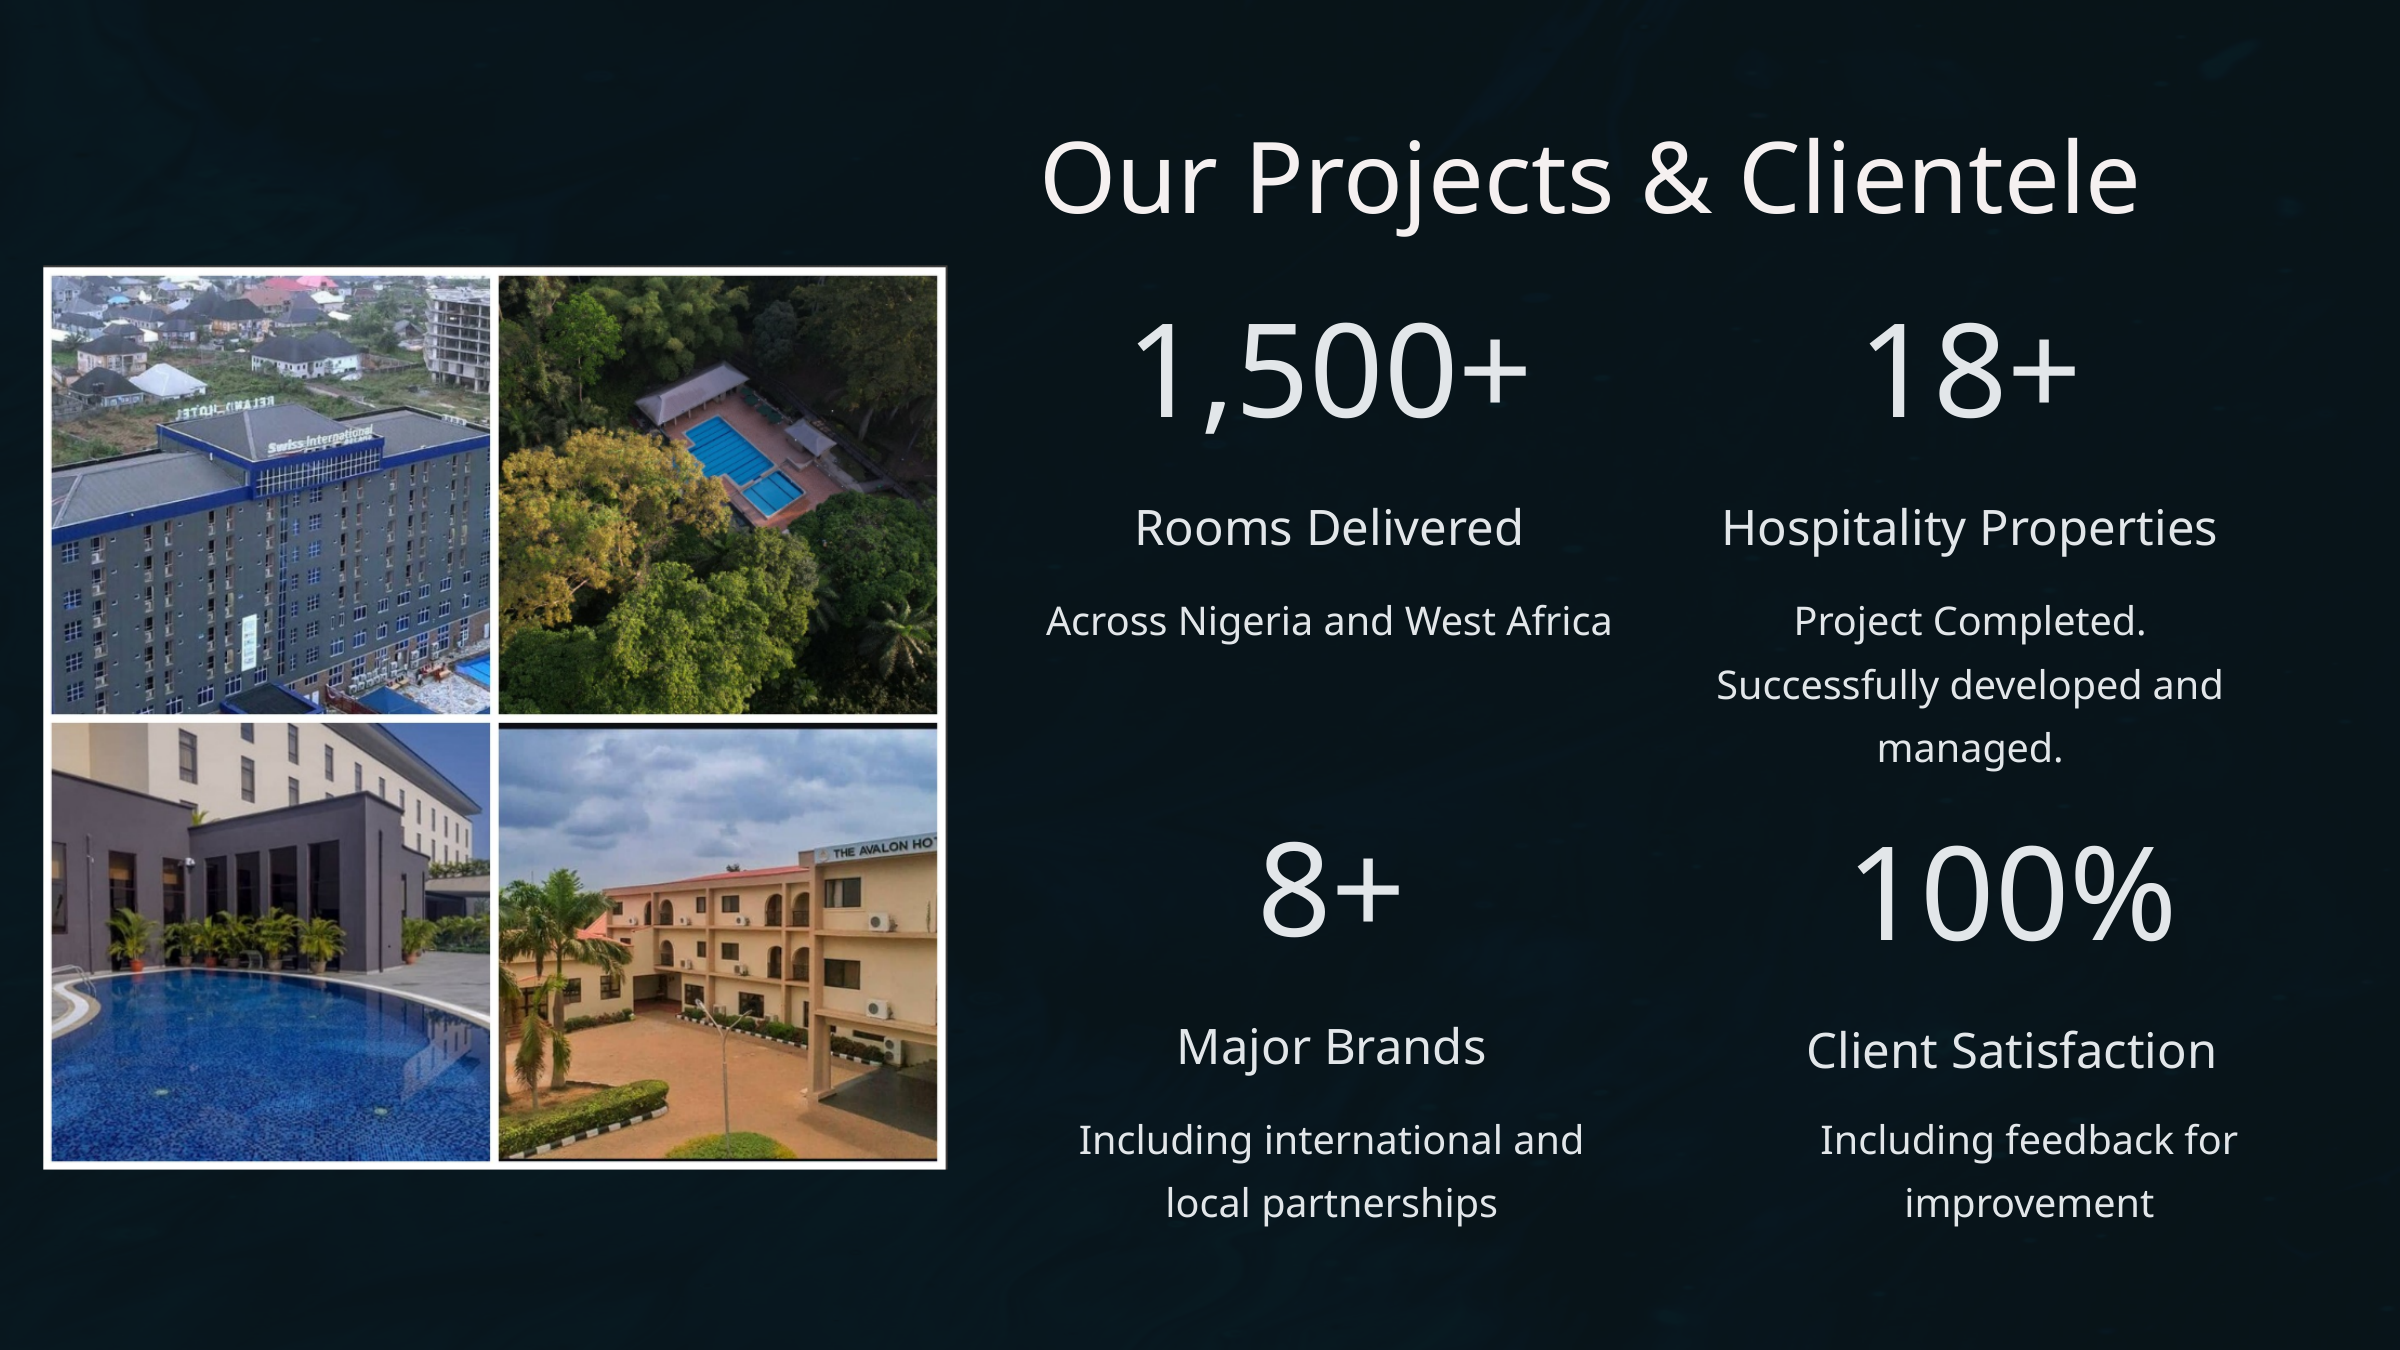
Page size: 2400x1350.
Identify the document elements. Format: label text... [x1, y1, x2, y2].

text_box Including feedback for improvement [1738, 1098, 2320, 1226]
text_box 18+ [1679, 313, 2261, 445]
text_box Including international and local partnerships [1041, 1098, 1623, 1226]
text_box Project Completed. Successfully developed and managed. [1679, 580, 2261, 708]
text_box Major Brands [1083, 1012, 1581, 1075]
text_box Client Satisfaction [1763, 1016, 2261, 1080]
text_box 8+ [1041, 831, 1623, 963]
text_box 100% [1721, 836, 2303, 968]
text_box Rooms Delivered [1081, 494, 1578, 557]
text_box Across Nigeria and West Africa [1039, 580, 1621, 708]
text_box Hospitality Properties [1721, 494, 2219, 557]
picture [41, 263, 950, 1172]
text_box 1,500+ [1039, 313, 1621, 445]
text_box Our Projects & Clientele [1039, 109, 2165, 234]
